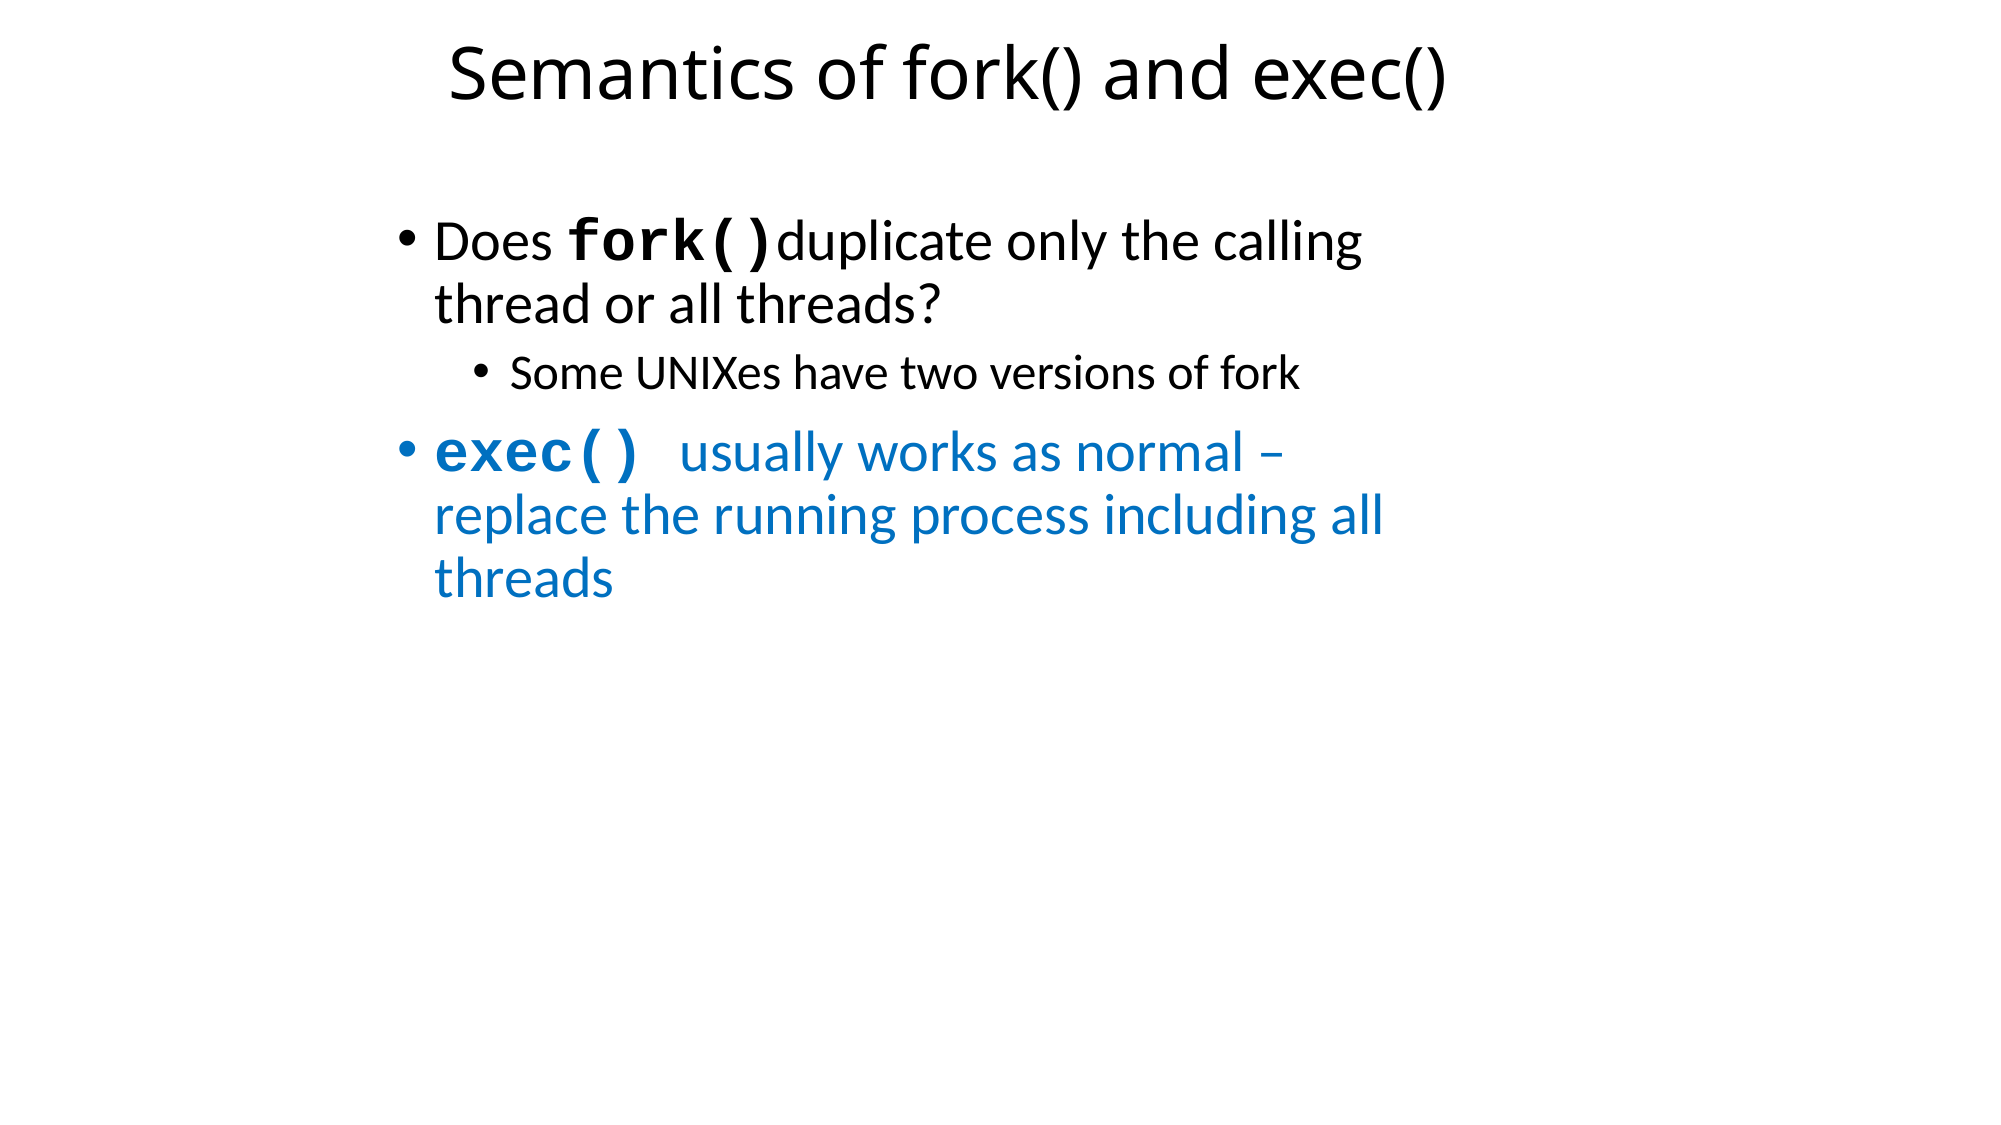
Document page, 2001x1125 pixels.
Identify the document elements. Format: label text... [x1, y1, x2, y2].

title Semantics of fork() and exec() [433, 28, 1675, 124]
list Does fork()duplicate only the calling thread or all threads? Some UNIXes have two versions of fork exec() usually works as normal – replace the running process including all threads [382, 202, 1465, 946]
